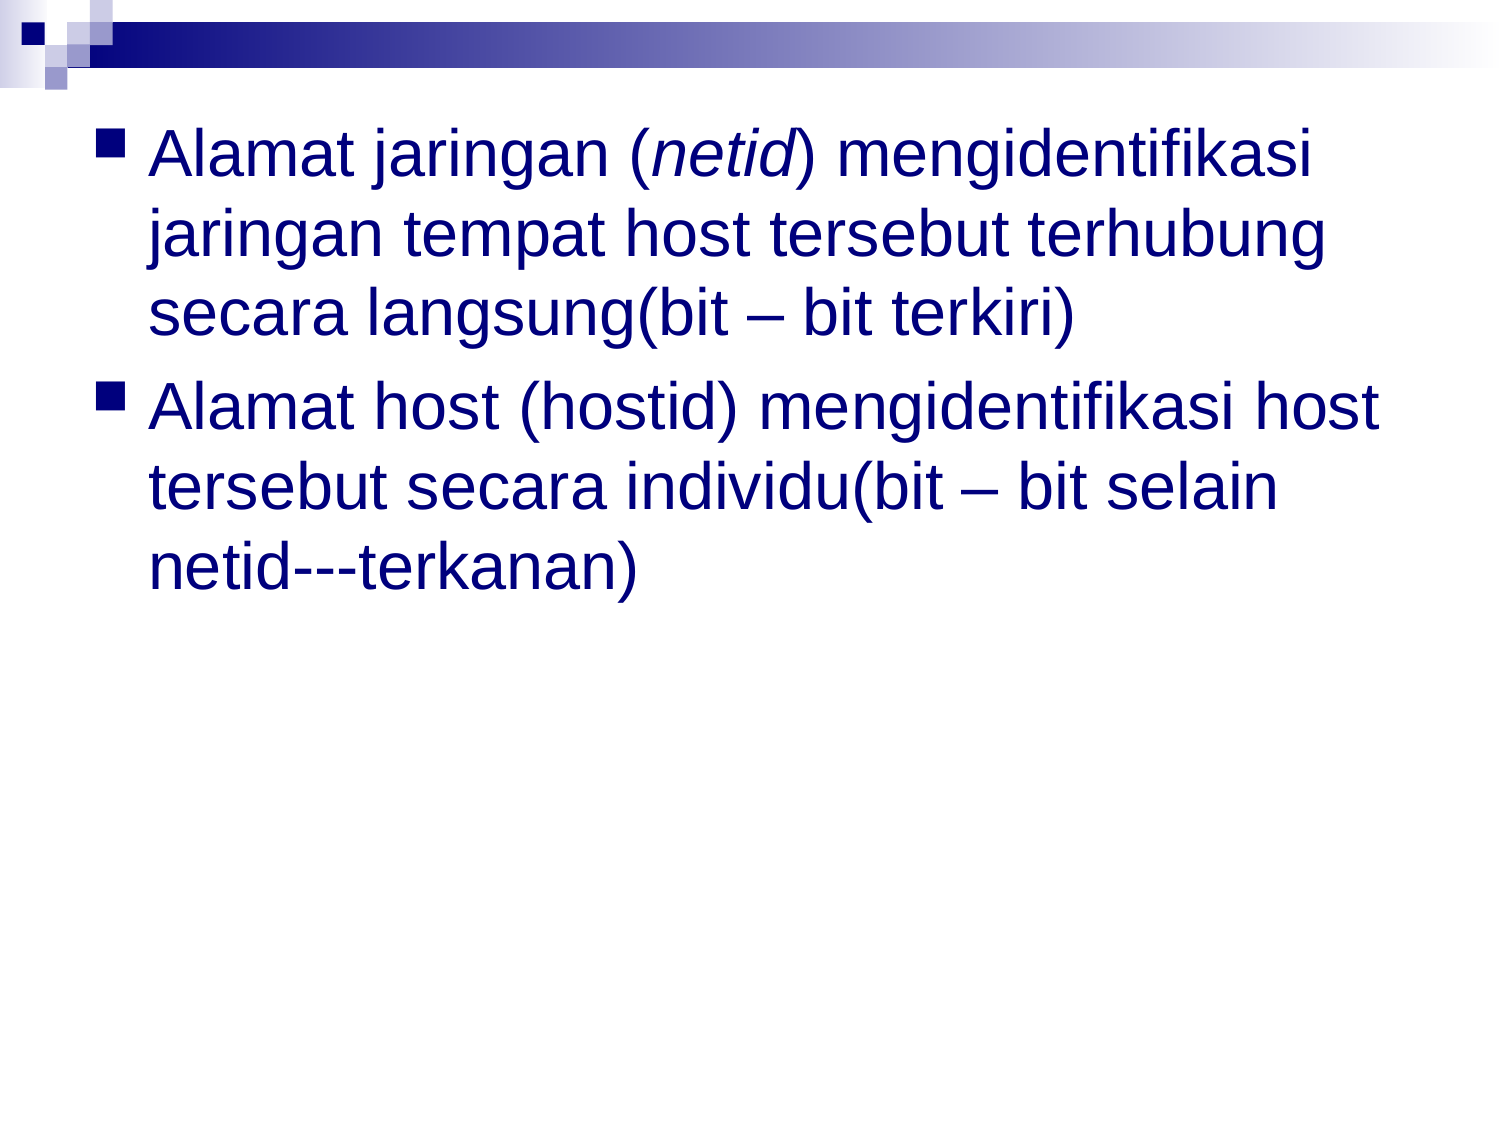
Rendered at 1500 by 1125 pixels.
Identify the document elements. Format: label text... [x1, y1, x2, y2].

list Alamat jaringan (netid) mengidentifikasi jaringan tempat host tersebut terhubung secara langsung(bit – bit terkiri) Alamat host (hostid) mengidentifikasi host tersebut secara individu(bit – bit selain netid---terkanan) [76, 101, 1427, 1012]
